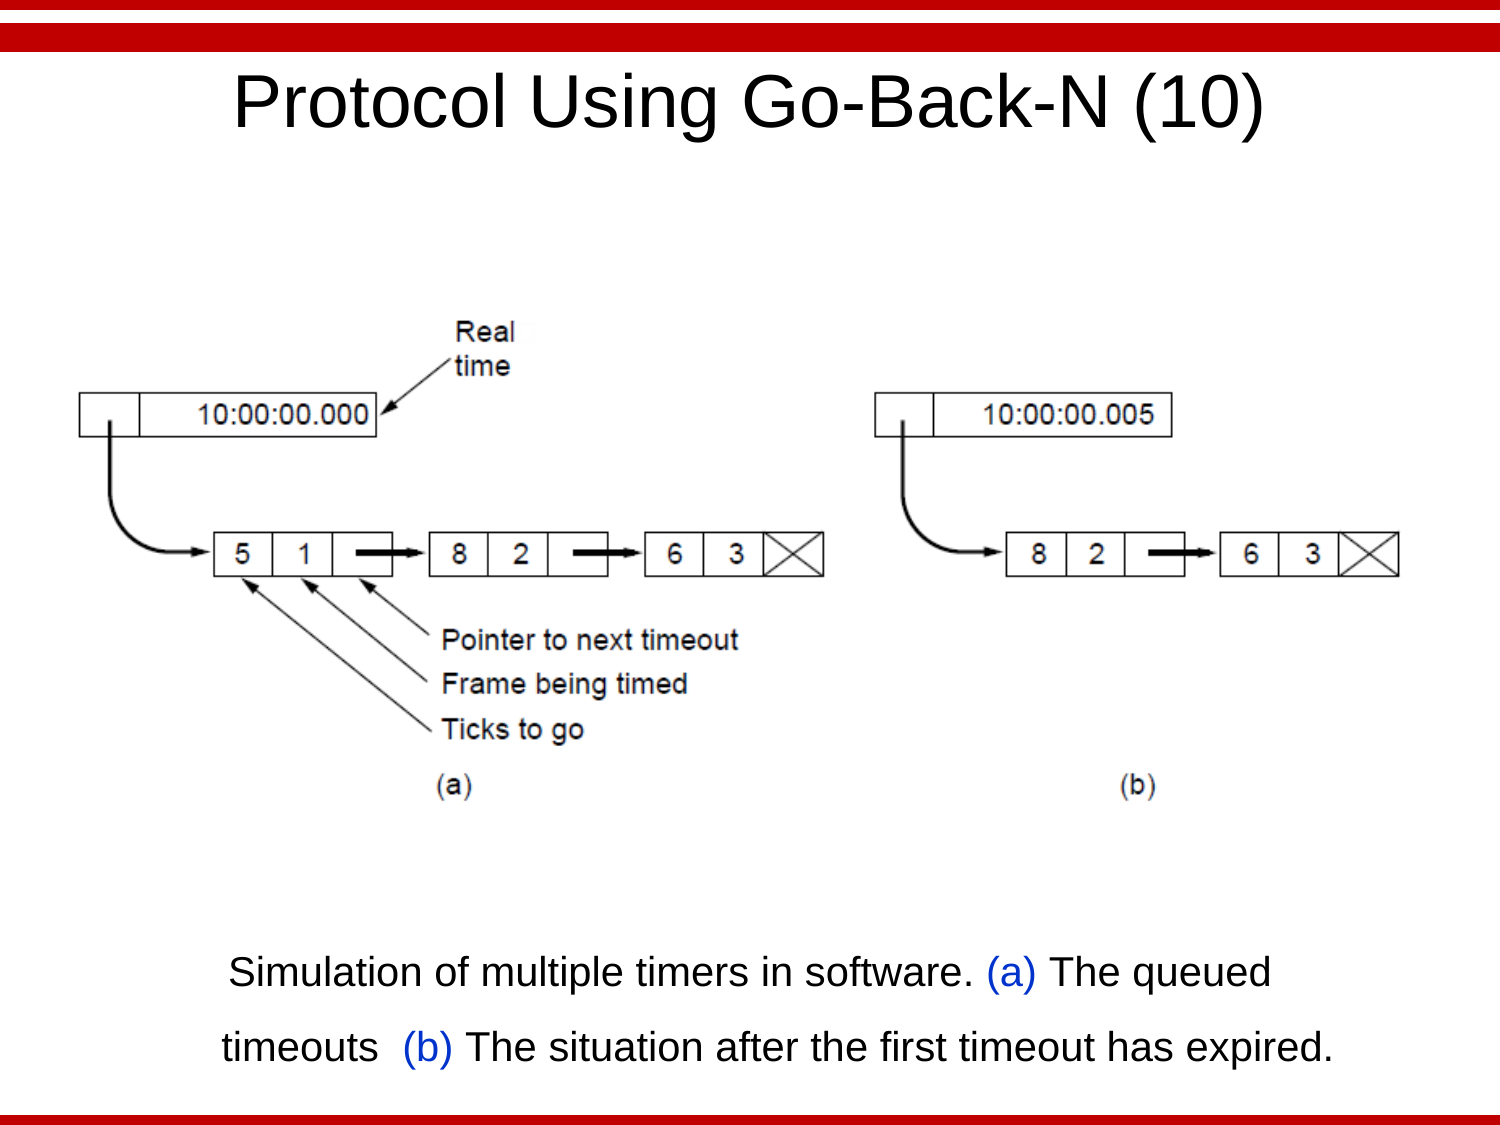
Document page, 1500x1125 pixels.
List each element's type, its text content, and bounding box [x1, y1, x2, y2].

picture [58, 287, 1458, 819]
list Simulation of multiple timers in software. (a) The queued timeouts (b) The situation after the first timeout has expired. [0, 912, 1500, 1051]
title Protocol Using Go-Back-N (10) [74, 44, 1426, 176]
